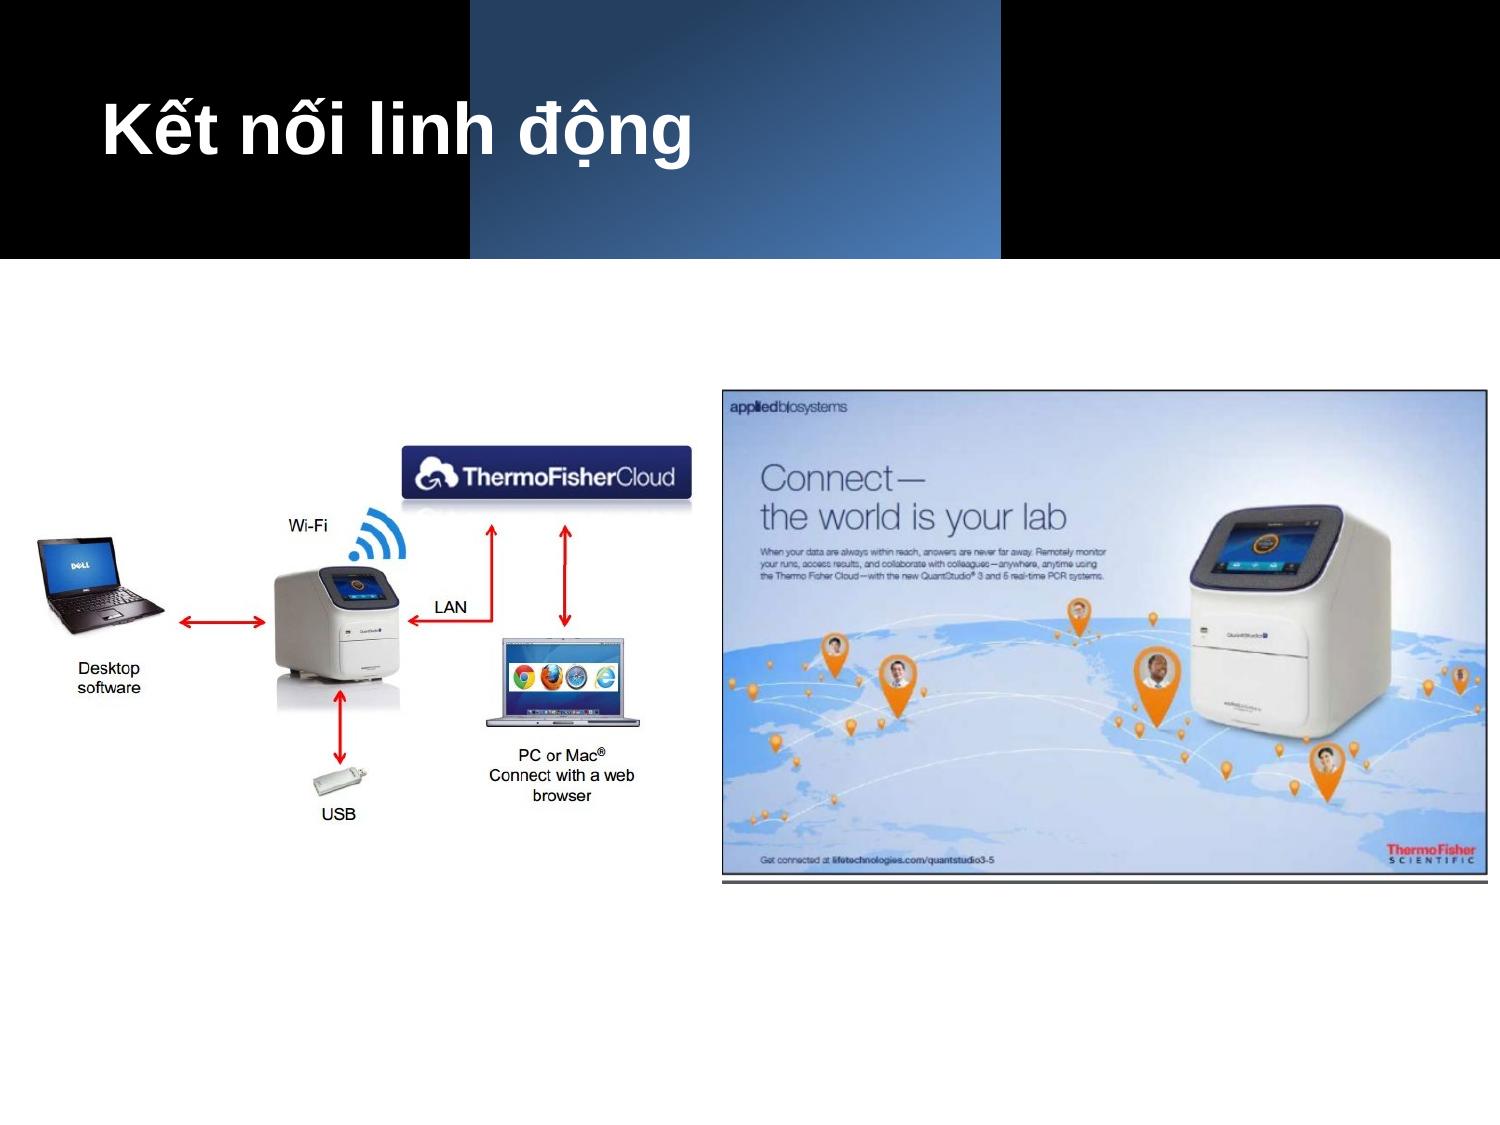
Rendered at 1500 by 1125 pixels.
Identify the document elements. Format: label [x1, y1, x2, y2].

picture [34, 438, 698, 826]
text_box [0, 0, 1500, 259]
picture [721, 389, 1488, 884]
